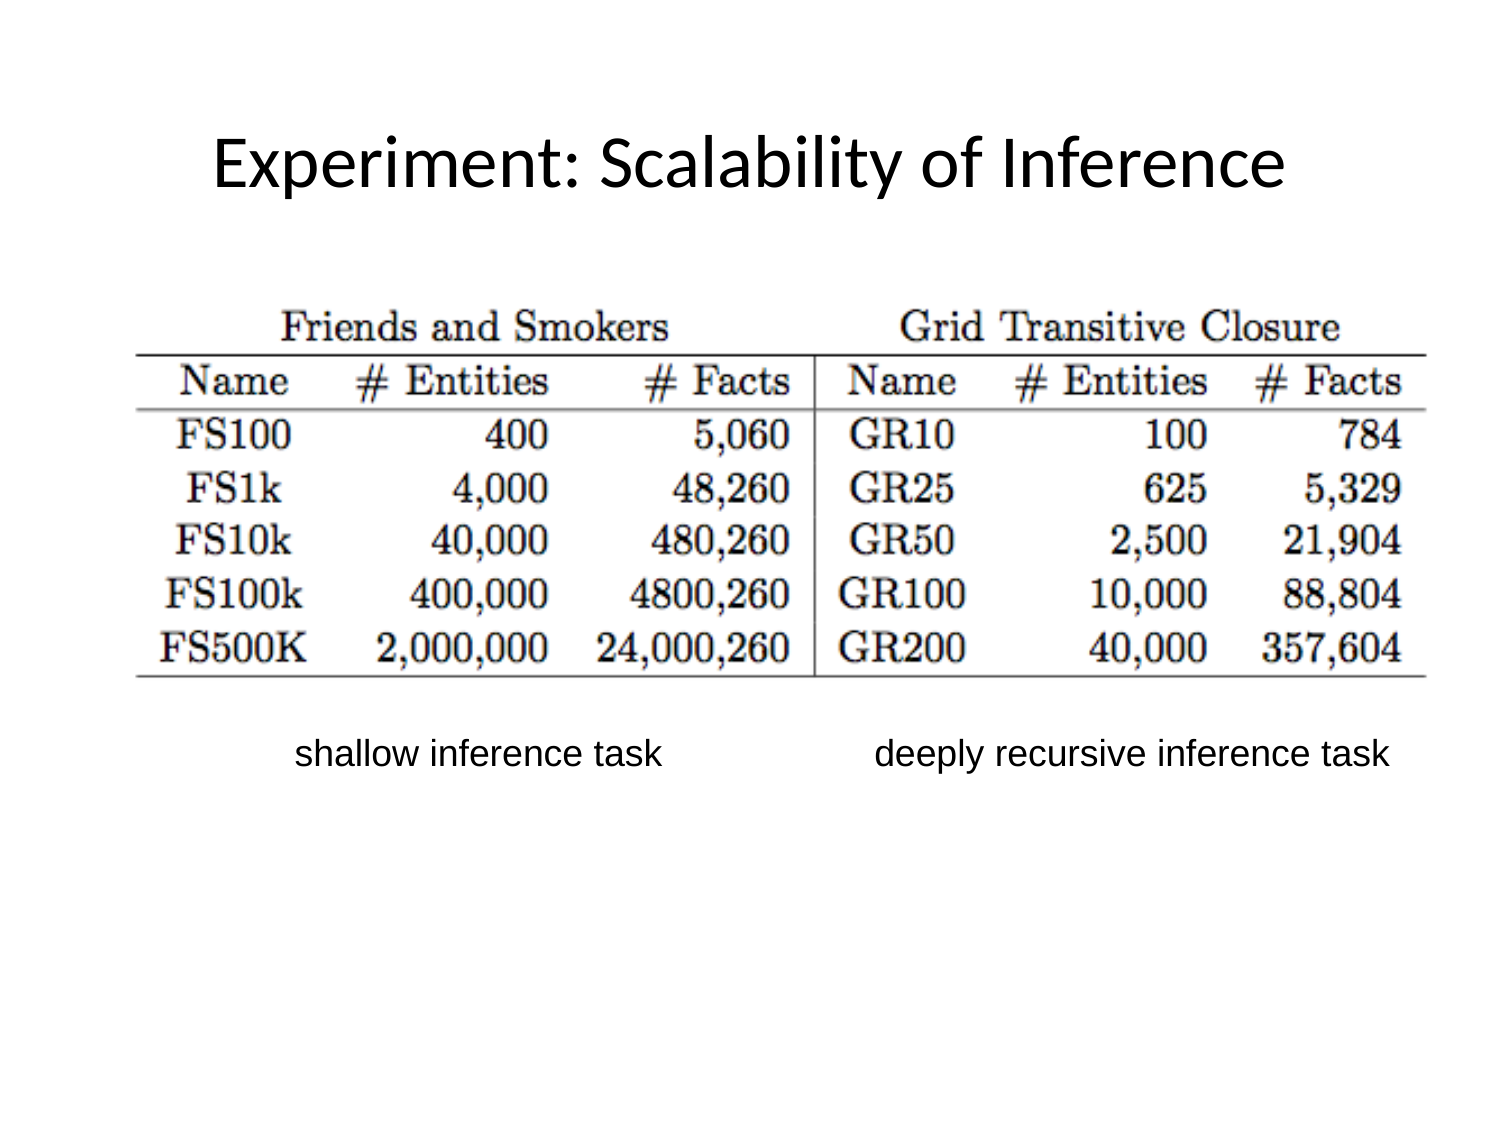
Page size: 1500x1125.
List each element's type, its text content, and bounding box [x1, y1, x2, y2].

text_box shallow inference task [279, 723, 722, 794]
title Experiment: Scalability of Inference [51, 97, 1449, 223]
text_box deeply recursive inference task [859, 723, 1449, 794]
picture [24, 247, 1481, 715]
